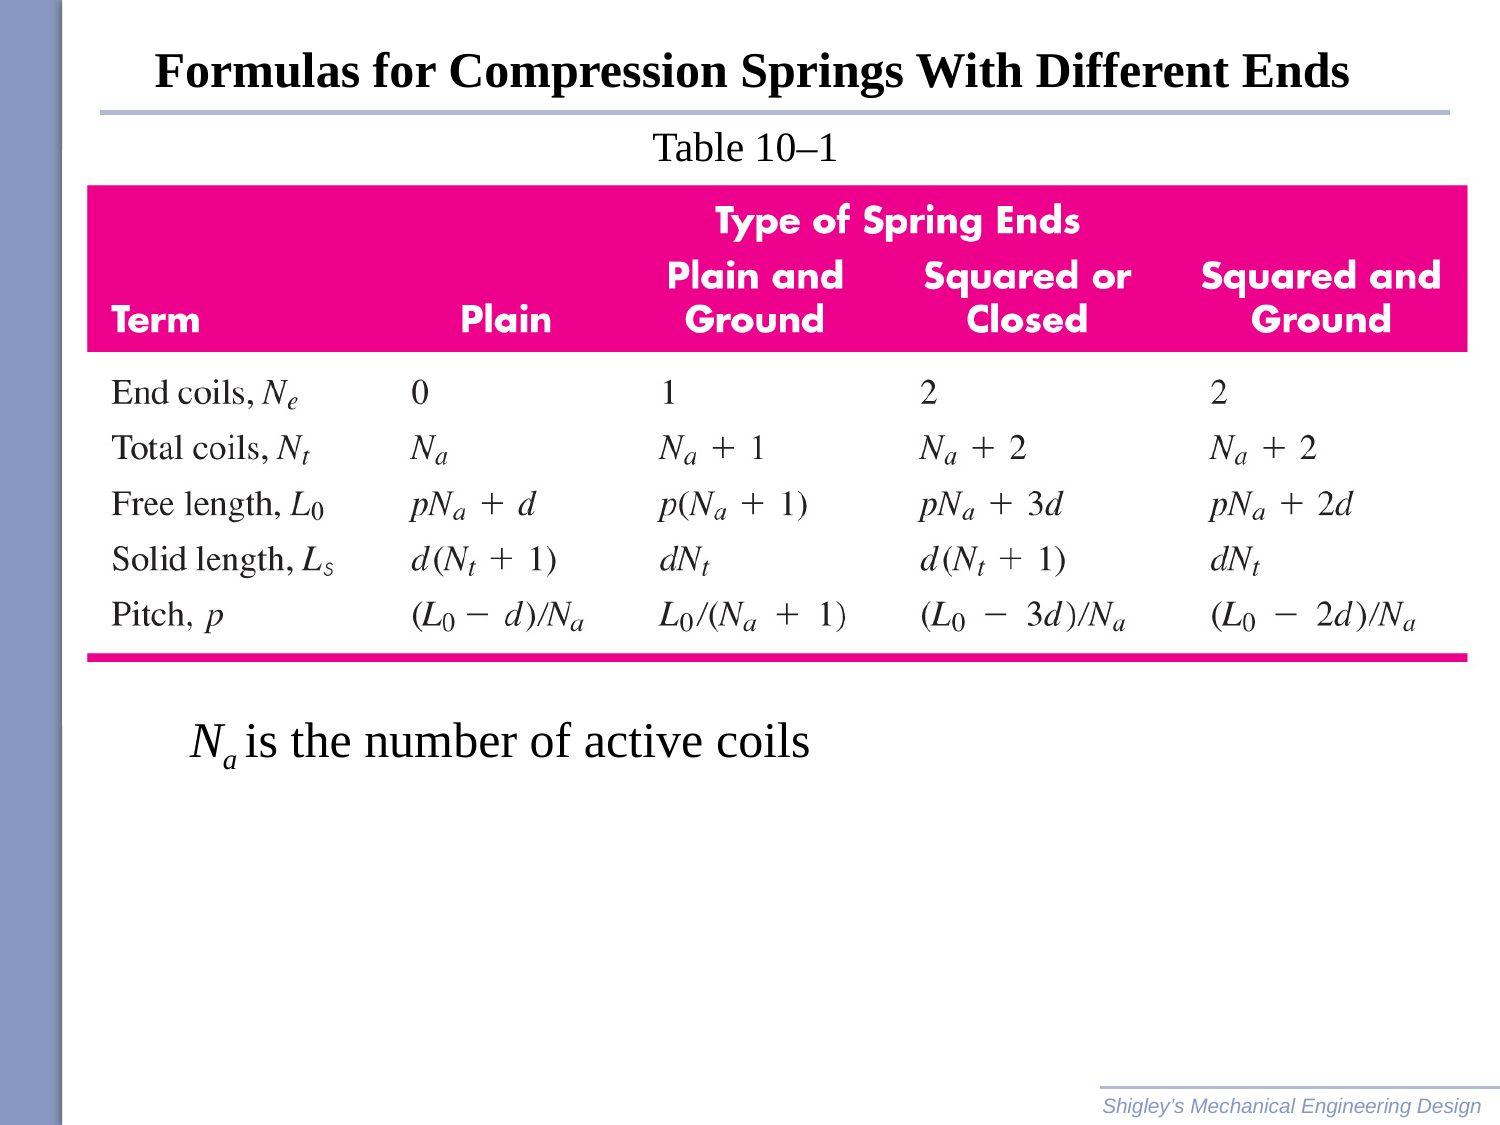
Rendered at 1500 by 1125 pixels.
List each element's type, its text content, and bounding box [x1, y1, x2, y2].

text_box Table 10–1 [637, 112, 863, 148]
text_box Na is the number of active coils [174, 735, 950, 783]
title Formulas for Compression Springs With Different Ends [137, 30, 1368, 106]
footer Shigley’s Mechanical Engineering Design [1087, 1074, 1500, 1125]
picture [62, 149, 1476, 727]
